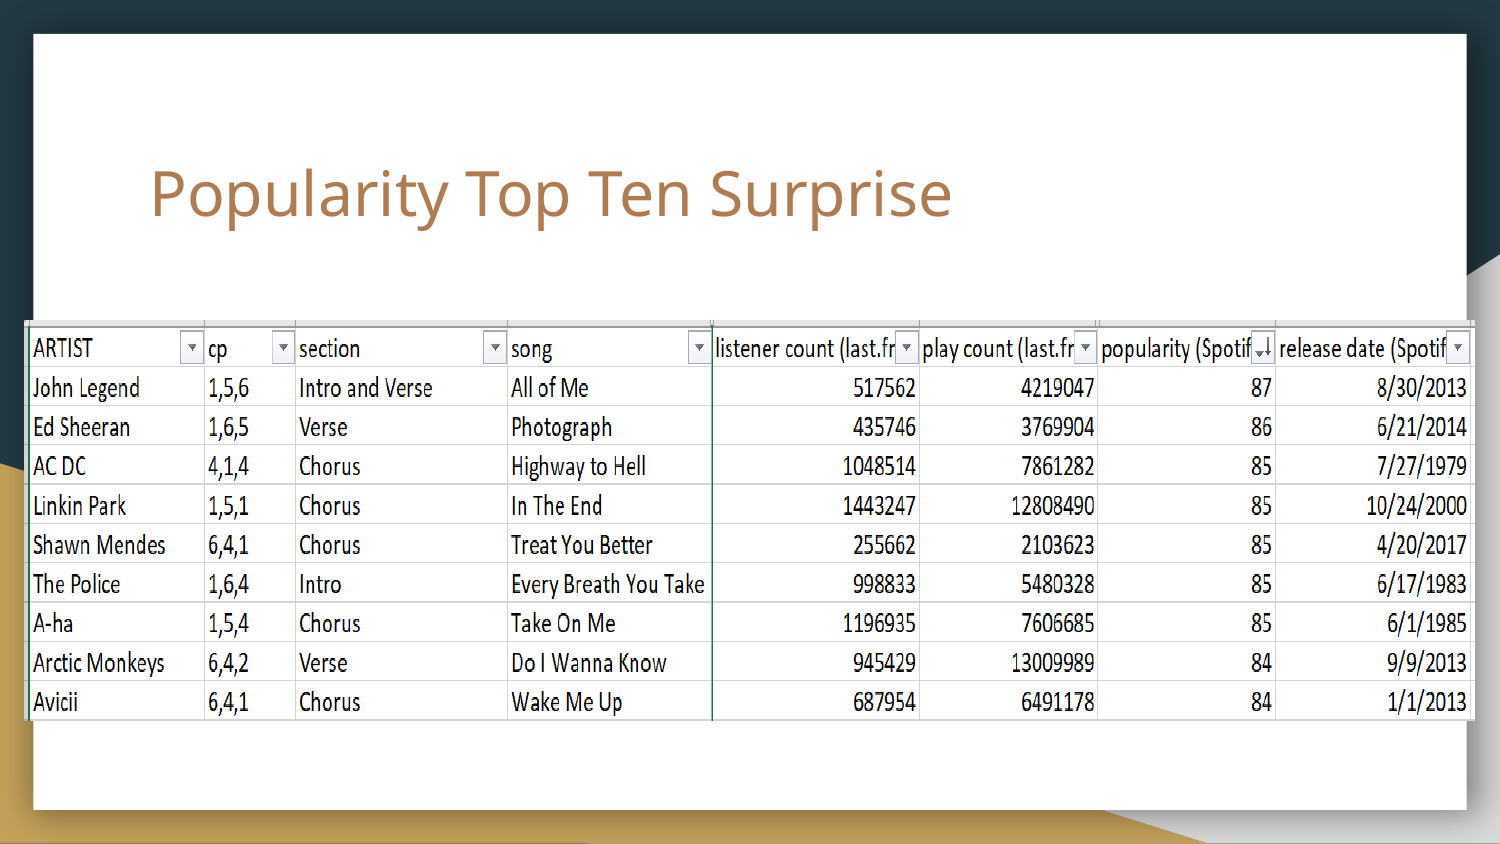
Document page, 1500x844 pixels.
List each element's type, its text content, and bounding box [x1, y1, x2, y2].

title Popularity Top Ten Surprise [134, 138, 1366, 296]
picture [24, 319, 1476, 721]
